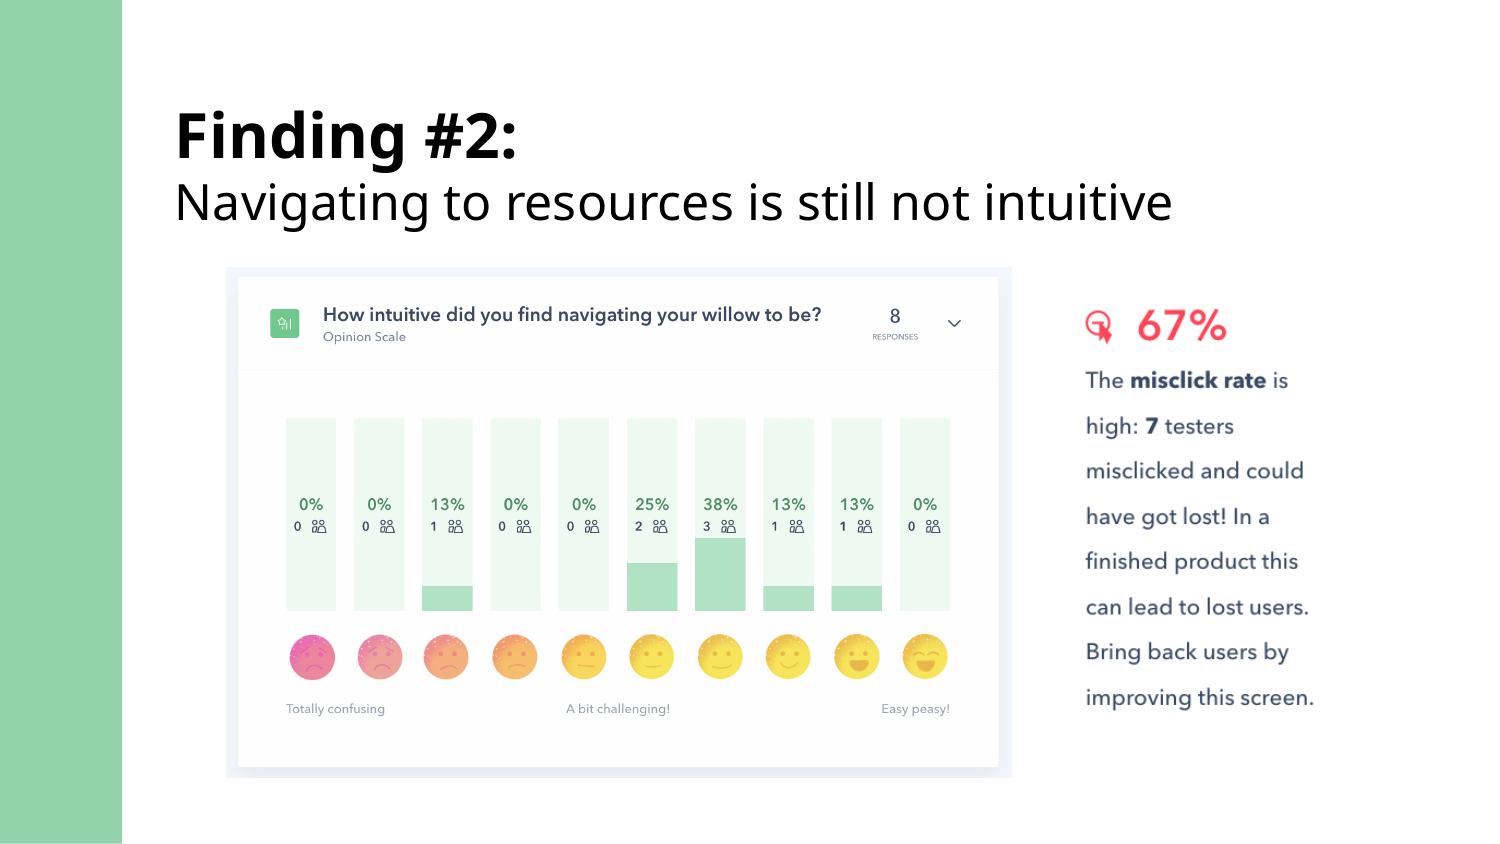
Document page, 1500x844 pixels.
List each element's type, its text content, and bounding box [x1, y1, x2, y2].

picture [226, 267, 1013, 779]
picture [1030, 267, 1379, 779]
title Finding #2: Navigating to resources is still not intuitive [159, 74, 1436, 253]
